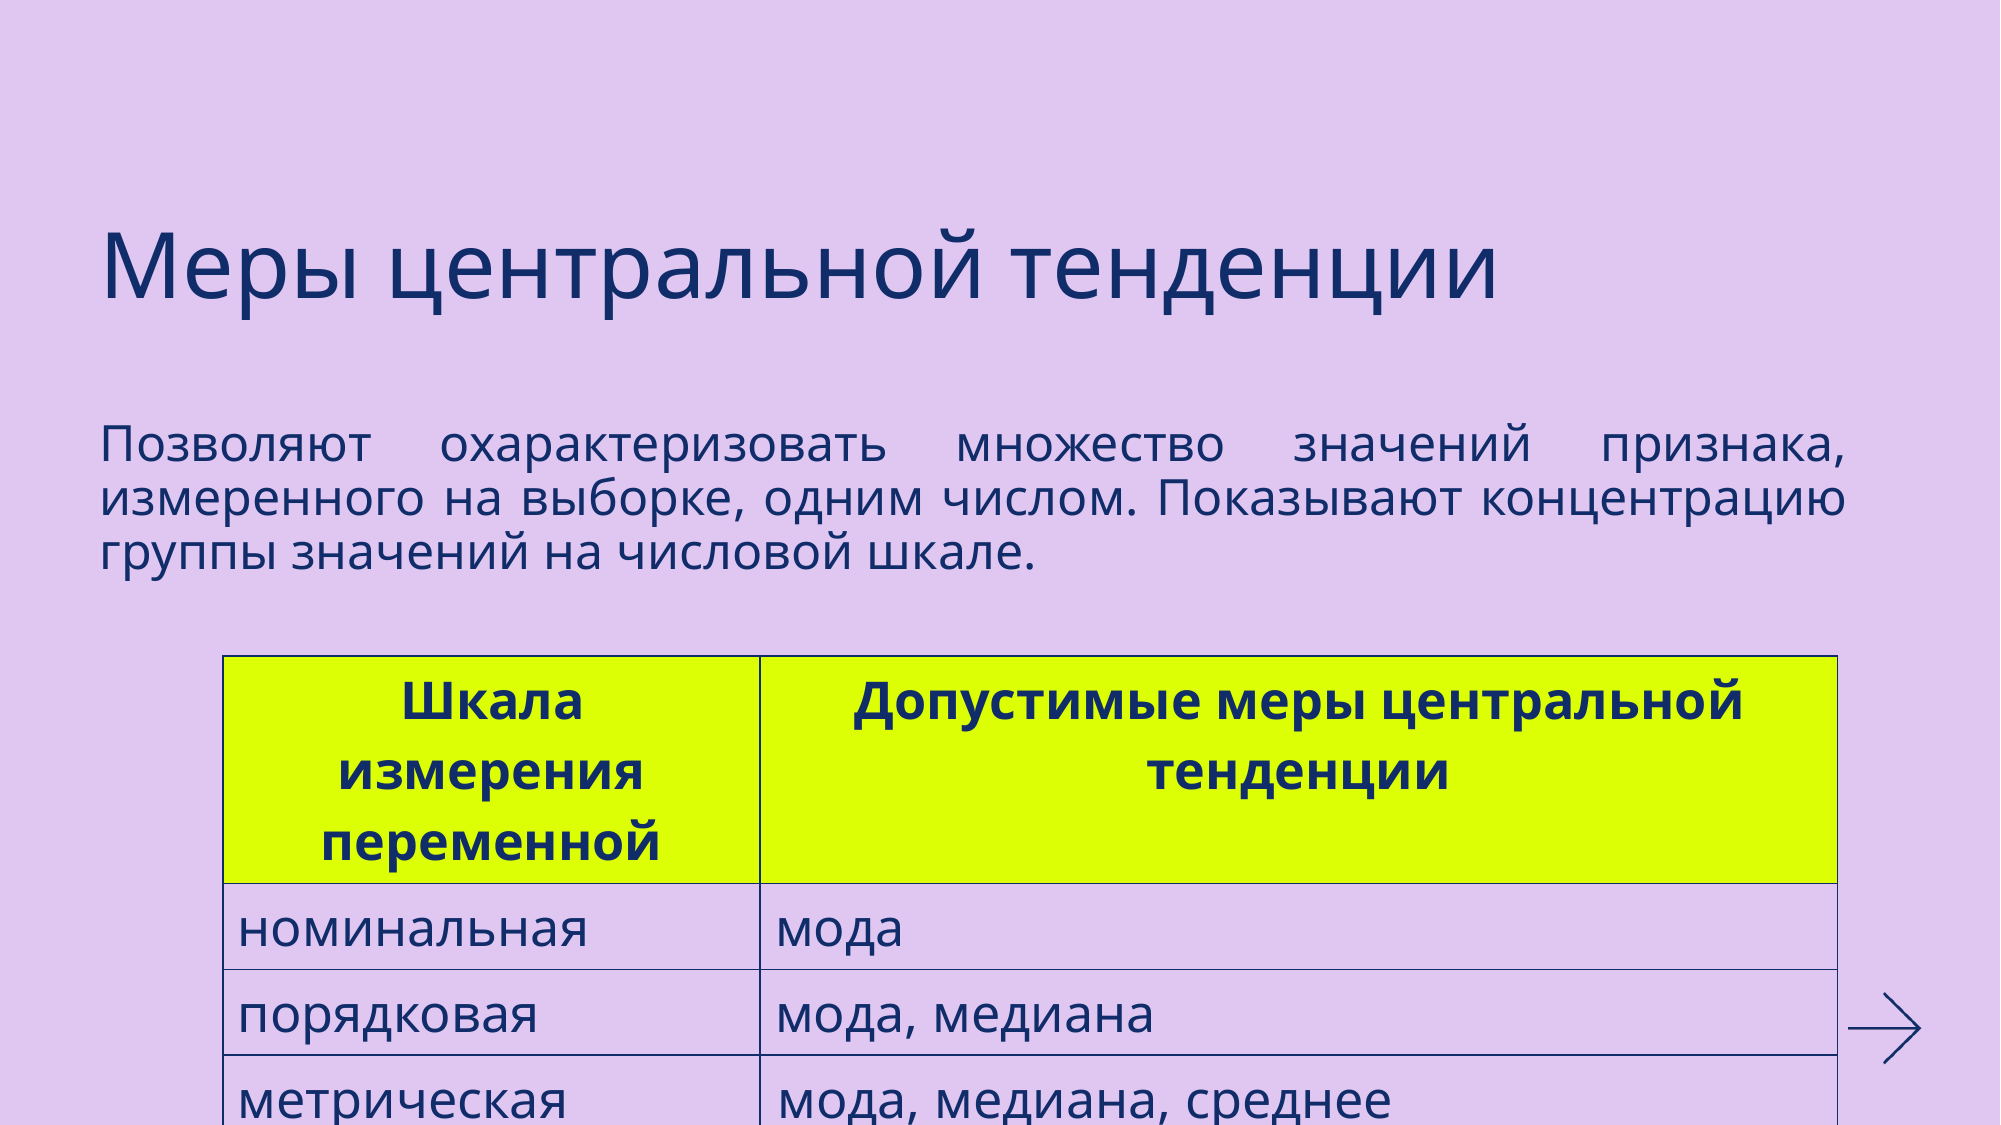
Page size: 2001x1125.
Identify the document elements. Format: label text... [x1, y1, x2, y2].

table_cell мода, медиана, среднее арифметическое [761, 1056, 1837, 1125]
picture [1863, 991, 1922, 1065]
table_cell метрическая [224, 1056, 759, 1125]
table_cell номинальная [224, 884, 759, 969]
table_header Шкала измерения переменной [224, 657, 759, 883]
table_cell мода [761, 884, 1837, 969]
title Меры центральной тенденции [84, 160, 1922, 378]
table_header Допустимые меры центральной тенденции [761, 657, 1837, 883]
list Позволяют охарактеризовать множество значений признака, измеренного на выборке, одним числом. Показывают концентрацию группы значений на числовой шкале. [84, 410, 1863, 1098]
text_box [975, 537, 1025, 588]
table_cell порядковая [224, 970, 759, 1054]
table_cell мода, медиана [761, 970, 1837, 1054]
